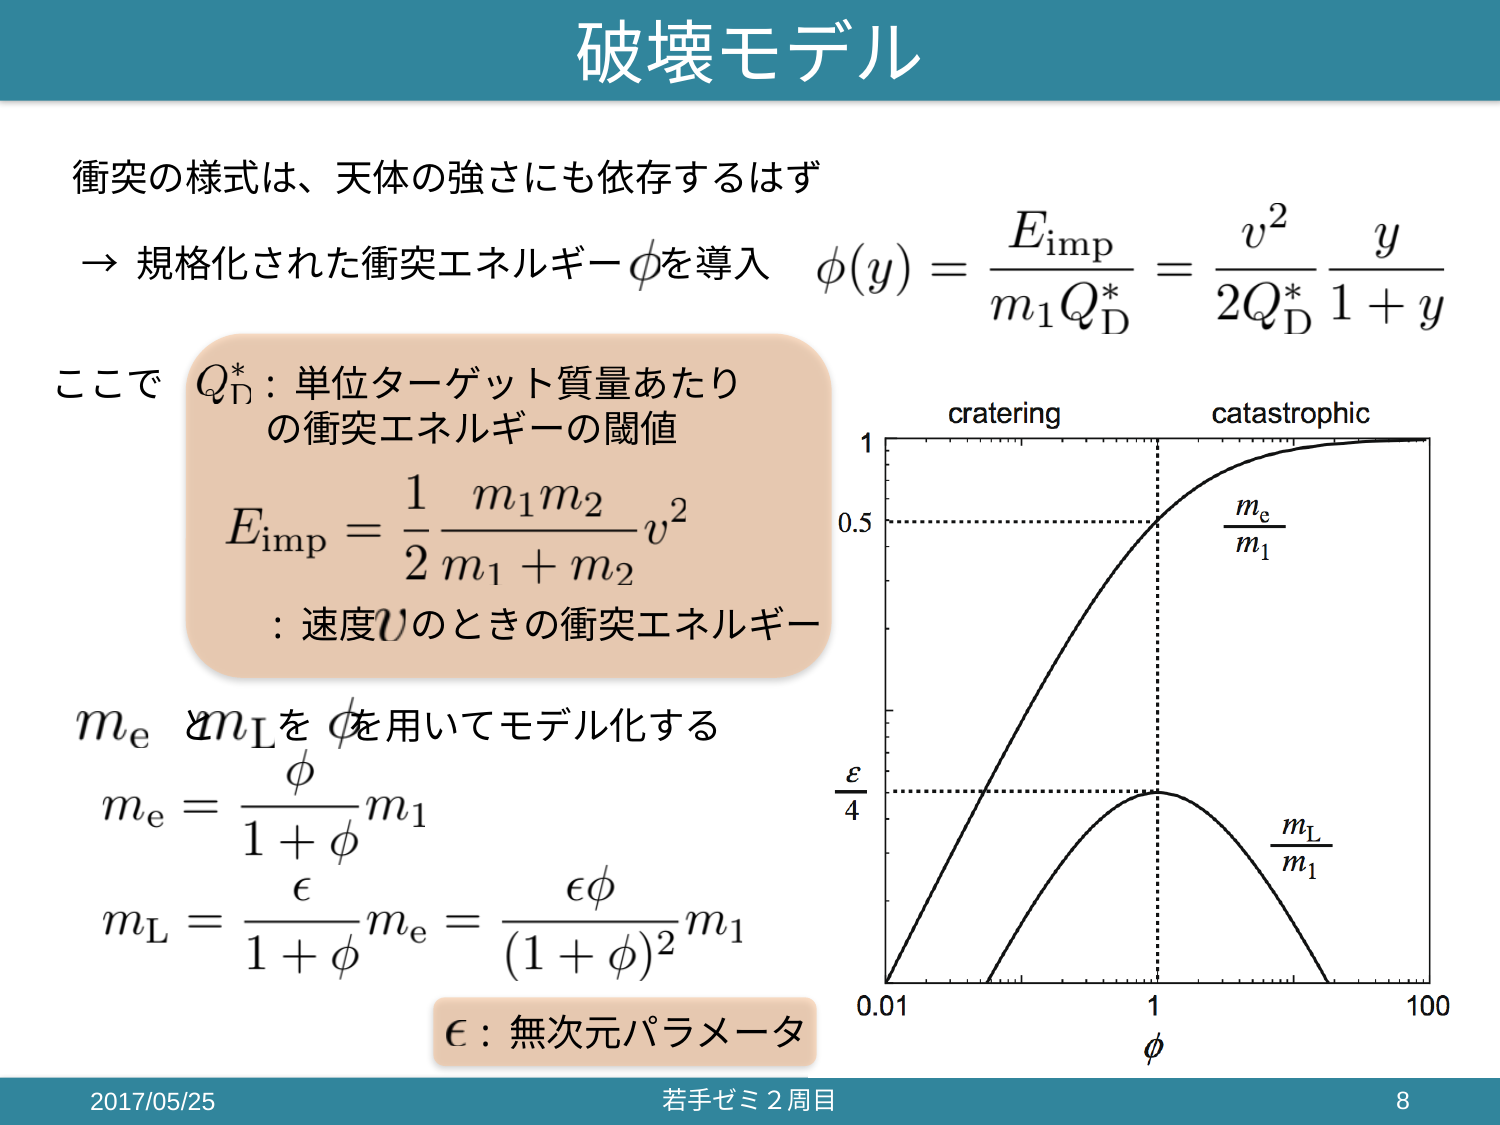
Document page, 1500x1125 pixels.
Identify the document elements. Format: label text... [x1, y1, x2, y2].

picture [102, 748, 743, 981]
footer 若手ゼミ２周目 [512, 1077, 988, 1122]
text_box → 規格化された衝突エネルギー を導入 [66, 232, 809, 293]
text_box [36, 333, 846, 679]
slide_number 8 [1074, 1086, 1425, 1122]
picture [807, 380, 1500, 1078]
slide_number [75, 1077, 425, 1123]
text_box 衝突の様式は、天体の強さにも依存するはず [58, 146, 838, 207]
title 破壊モデル [0, 1, 1500, 101]
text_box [76, 694, 762, 756]
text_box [433, 997, 822, 1067]
picture [628, 238, 661, 291]
picture [816, 203, 1445, 334]
